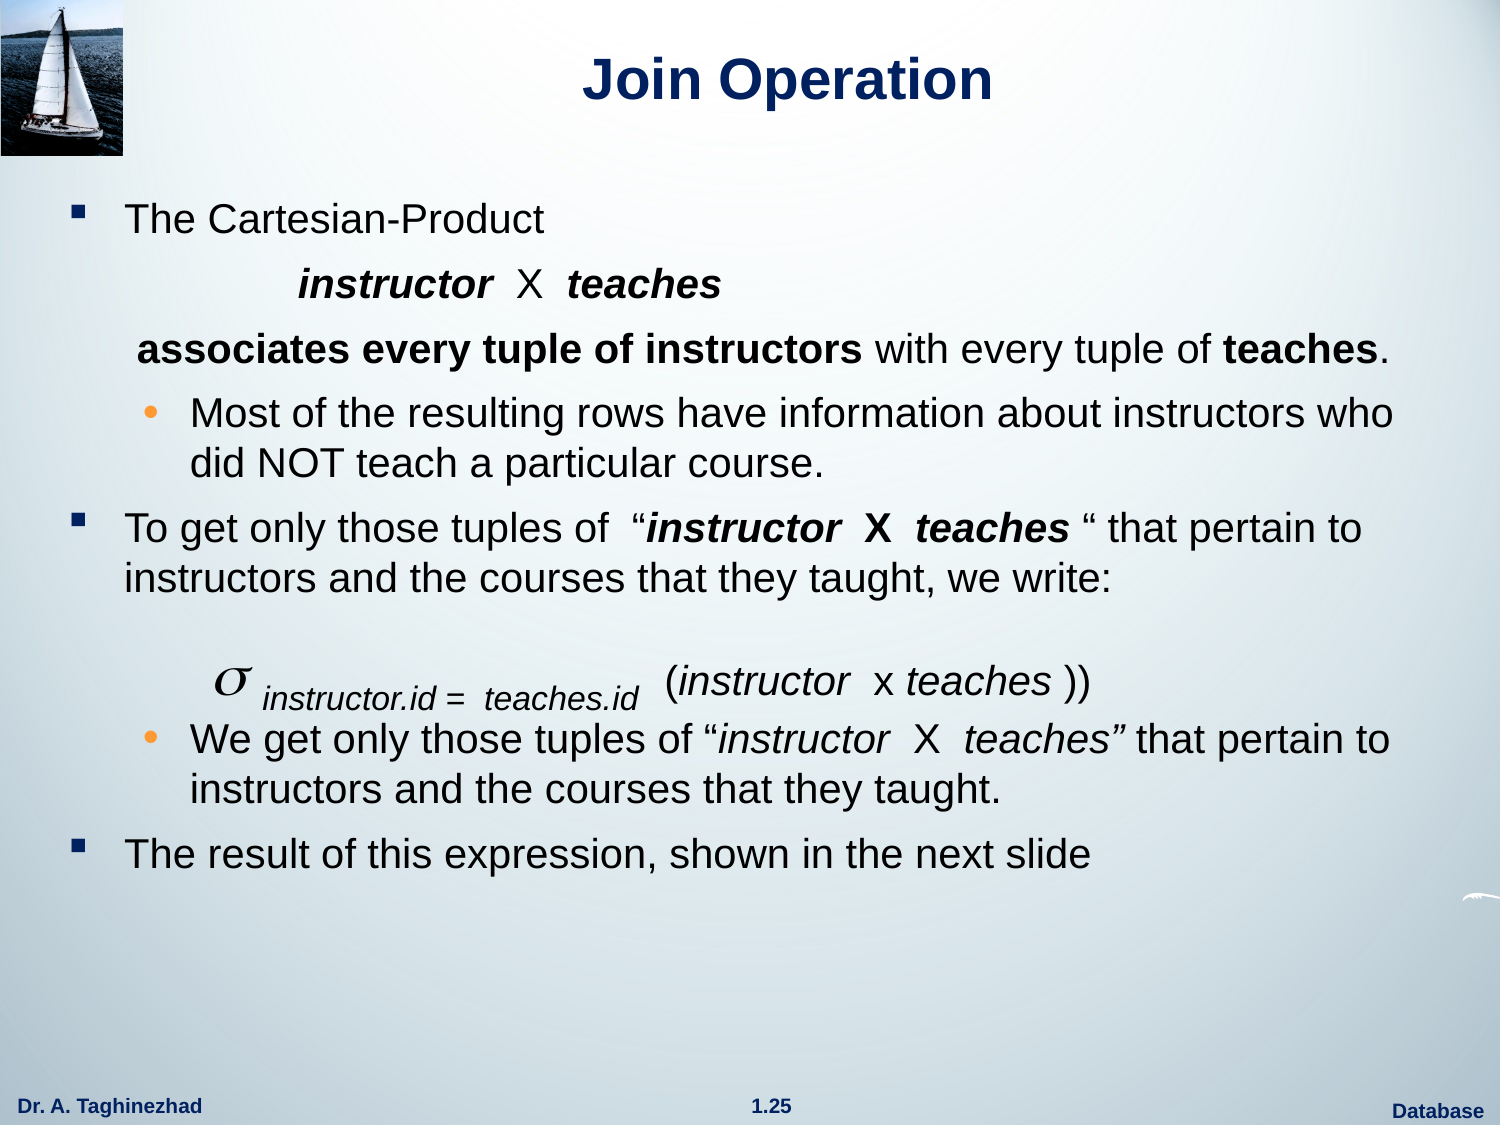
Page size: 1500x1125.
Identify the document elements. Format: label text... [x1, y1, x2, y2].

title Join Operation [125, 18, 1452, 120]
text_box  instructor.id = teaches.id (instructor x teaches )) [184, 629, 1316, 725]
picture [0, 0, 1500, 1125]
list The Cartesian-Product instructor X teaches associates every tuple of instructors with every tuple of teaches. Most of the resulting rows have information about instructors who did NOT teach a particular course. To get only those tuples of “instructor X teaches “ that pertain to instructors and the courses that they taught, we write: We get only those tuples of “instructor X teaches” that pertain to instructors and the courses that they taught. The result of this expression, shown in the next slide [52, 184, 1451, 1053]
